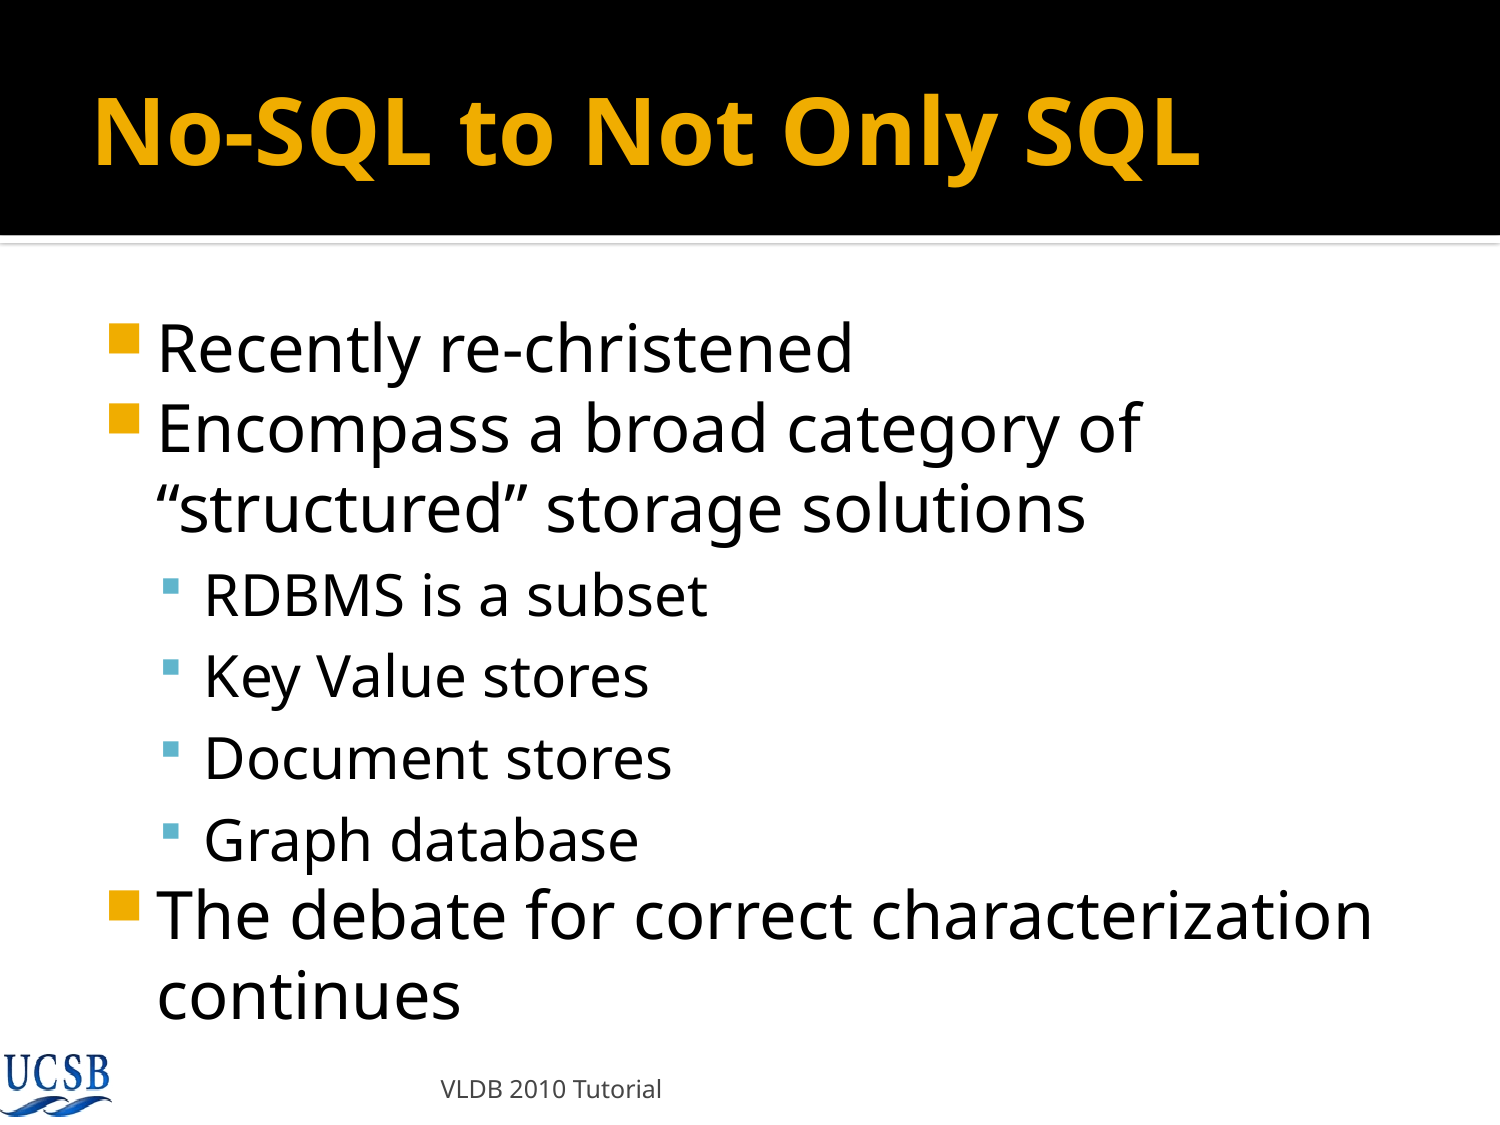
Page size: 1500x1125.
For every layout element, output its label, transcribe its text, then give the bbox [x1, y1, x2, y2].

list Recently re-christened Encompass a broad category of “structured” storage solutions RDBMS is a subset Key Value stores Document stores Graph database The debate for correct characterization continues [75, 291, 1425, 1050]
title No-SQL to Not Only SQL [75, 25, 1425, 231]
picture [0, 1053, 113, 1117]
footer VLDB 2010 Tutorial [433, 1062, 1337, 1108]
